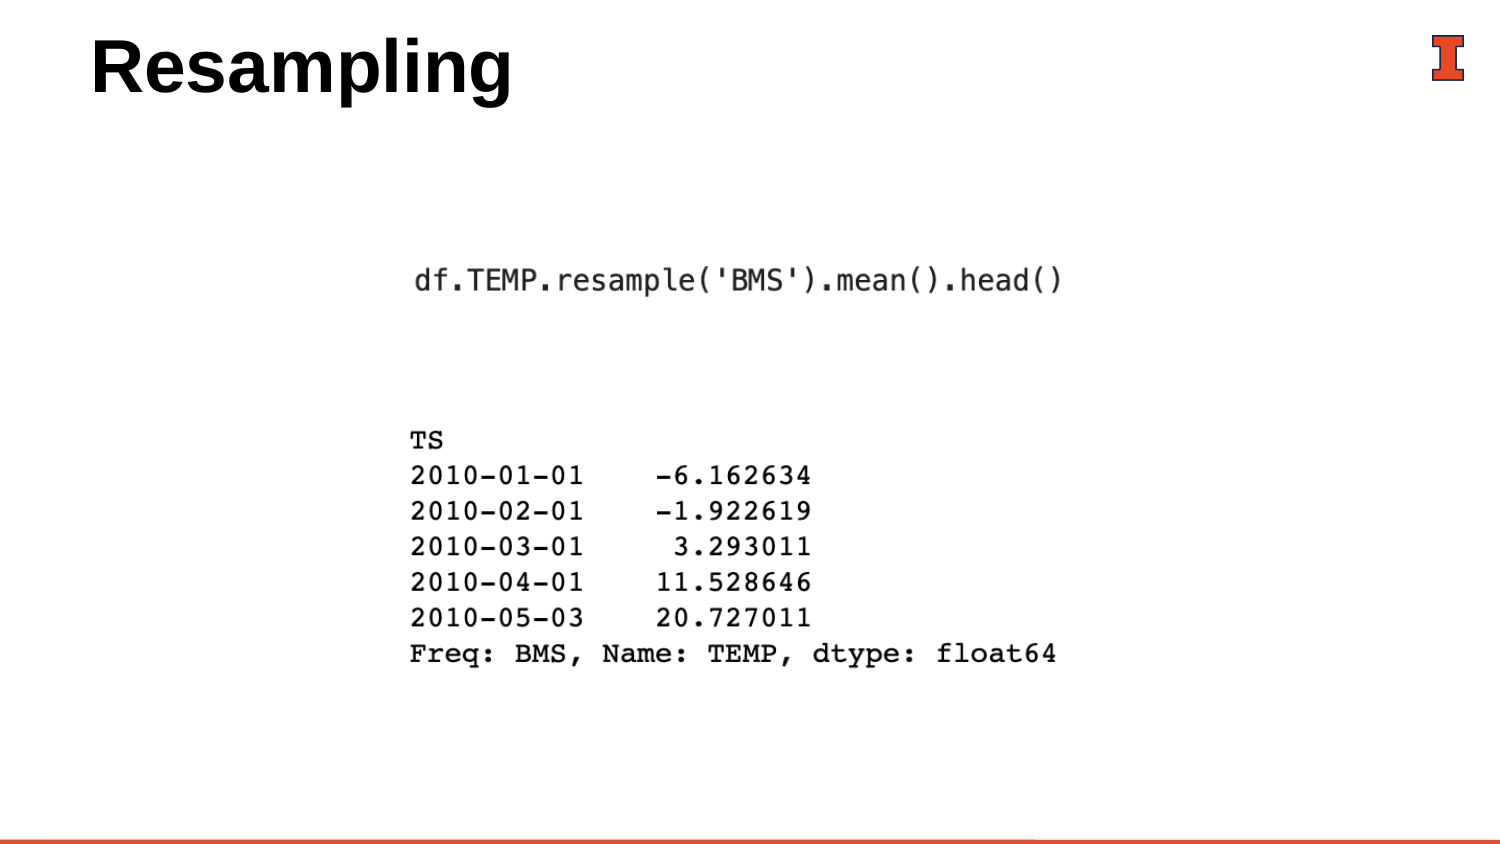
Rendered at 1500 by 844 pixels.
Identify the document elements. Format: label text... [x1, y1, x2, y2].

picture [404, 242, 1074, 318]
picture [1432, 35, 1464, 81]
picture [393, 413, 1086, 685]
title Resampling [75, 10, 1404, 128]
